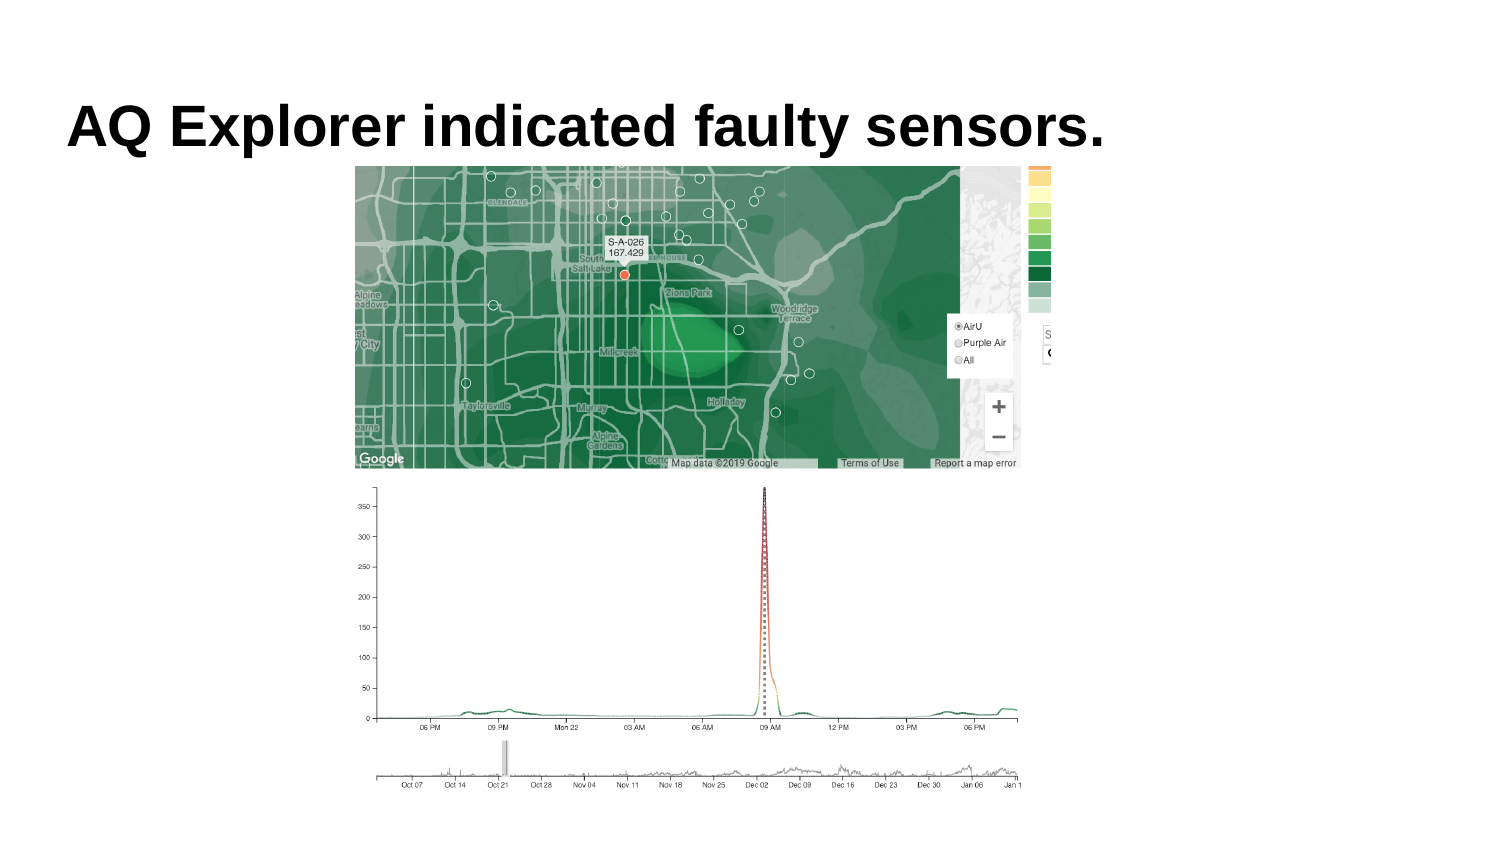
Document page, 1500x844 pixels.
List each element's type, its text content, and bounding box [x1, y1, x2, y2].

picture [333, 166, 1051, 819]
title AQ Explorer indicated faulty sensors. [51, 72, 1449, 167]
